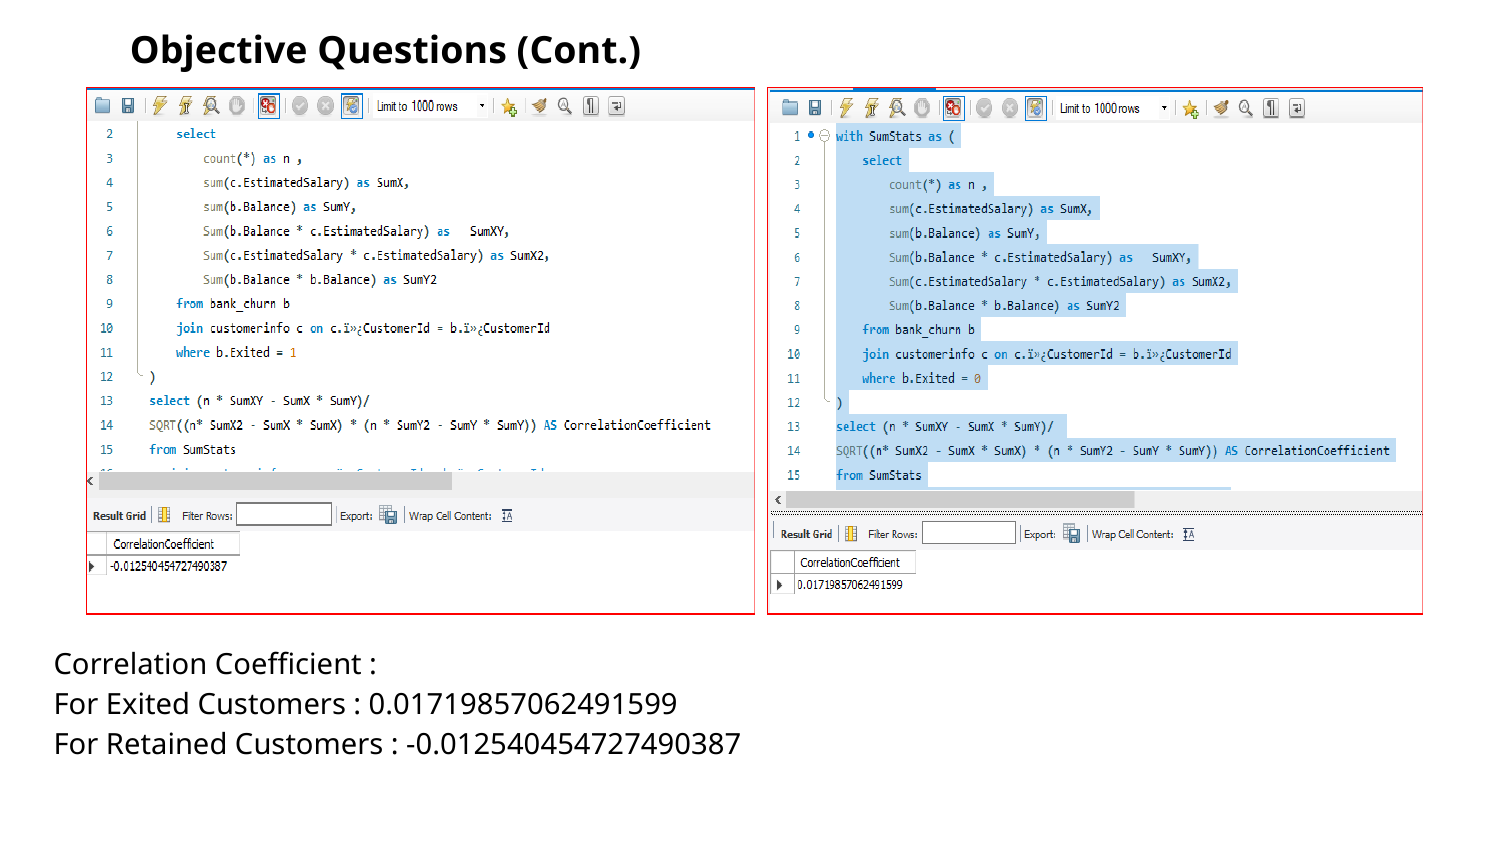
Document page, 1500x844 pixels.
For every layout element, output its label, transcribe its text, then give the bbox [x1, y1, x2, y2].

picture [767, 87, 1423, 615]
picture [86, 87, 755, 615]
text_box Correlation Coefficient : For Exited Customers : 0.01719857062491599 For Retained Customers : -0.012540454727490387 [38, 68, 1443, 816]
text_box Objective Questions (Cont.) [115, 5, 978, 68]
